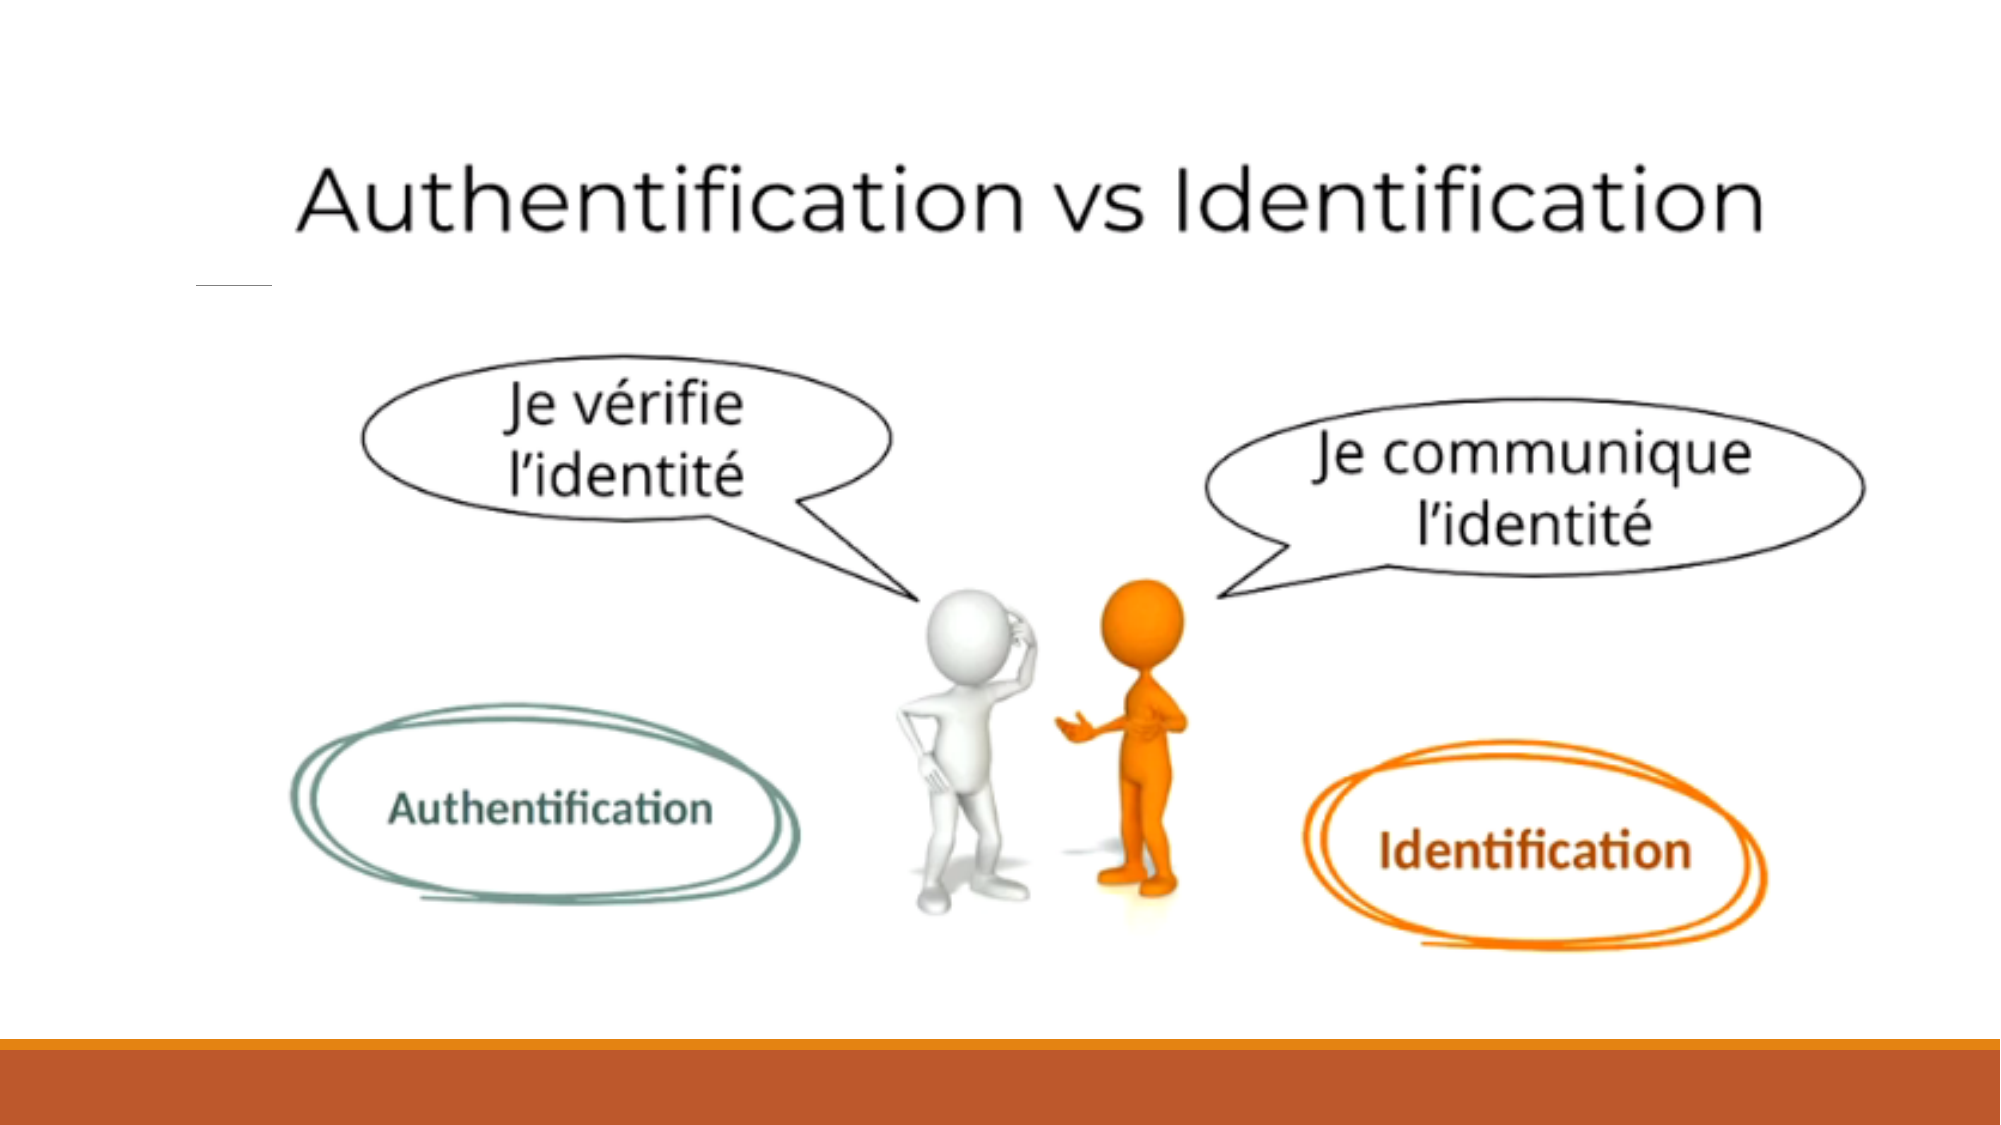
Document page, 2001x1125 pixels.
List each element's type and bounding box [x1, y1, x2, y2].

picture [272, 157, 1882, 994]
